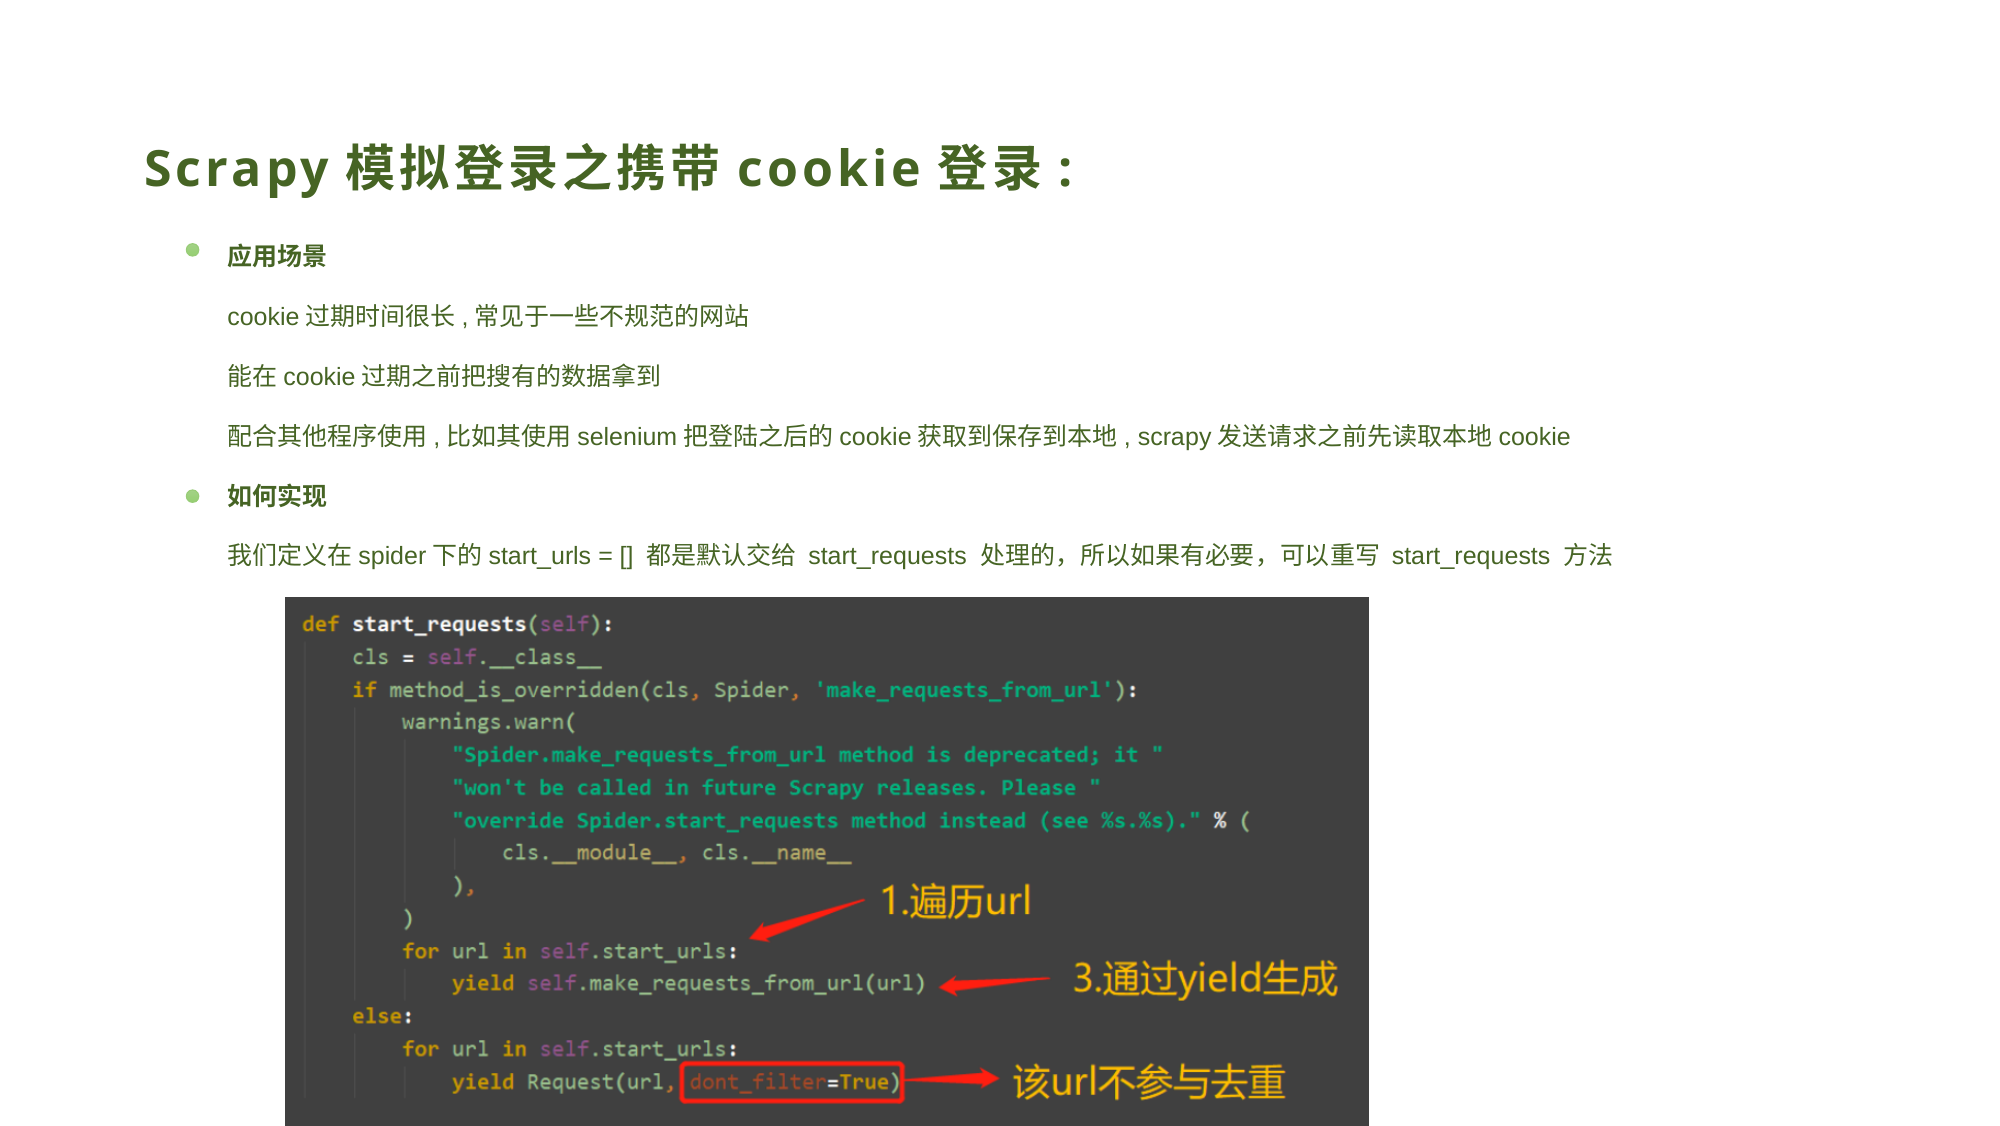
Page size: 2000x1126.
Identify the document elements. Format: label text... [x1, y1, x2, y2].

text_box [185, 489, 200, 503]
title Scrapy模拟登录之携带cookie登录: [127, 130, 1908, 204]
text_box 应用场景 cookie过期时间很长,常见于一些不规范的网站 能在cookie过期之前把搜有的数据拿到 配合其他程序使用,比如其使用selenium把登陆之后的cookie获取到保存到本地, scrapy发送请求之前先读取本地cookie 如何实现 我们定义在spider下的start_urls = [] 都是默认交给 start_requests 处理的，所以如果有必要，可以重写 start_requests 方法 [212, 203, 1967, 623]
picture [285, 597, 1369, 1126]
text_box [185, 243, 200, 257]
